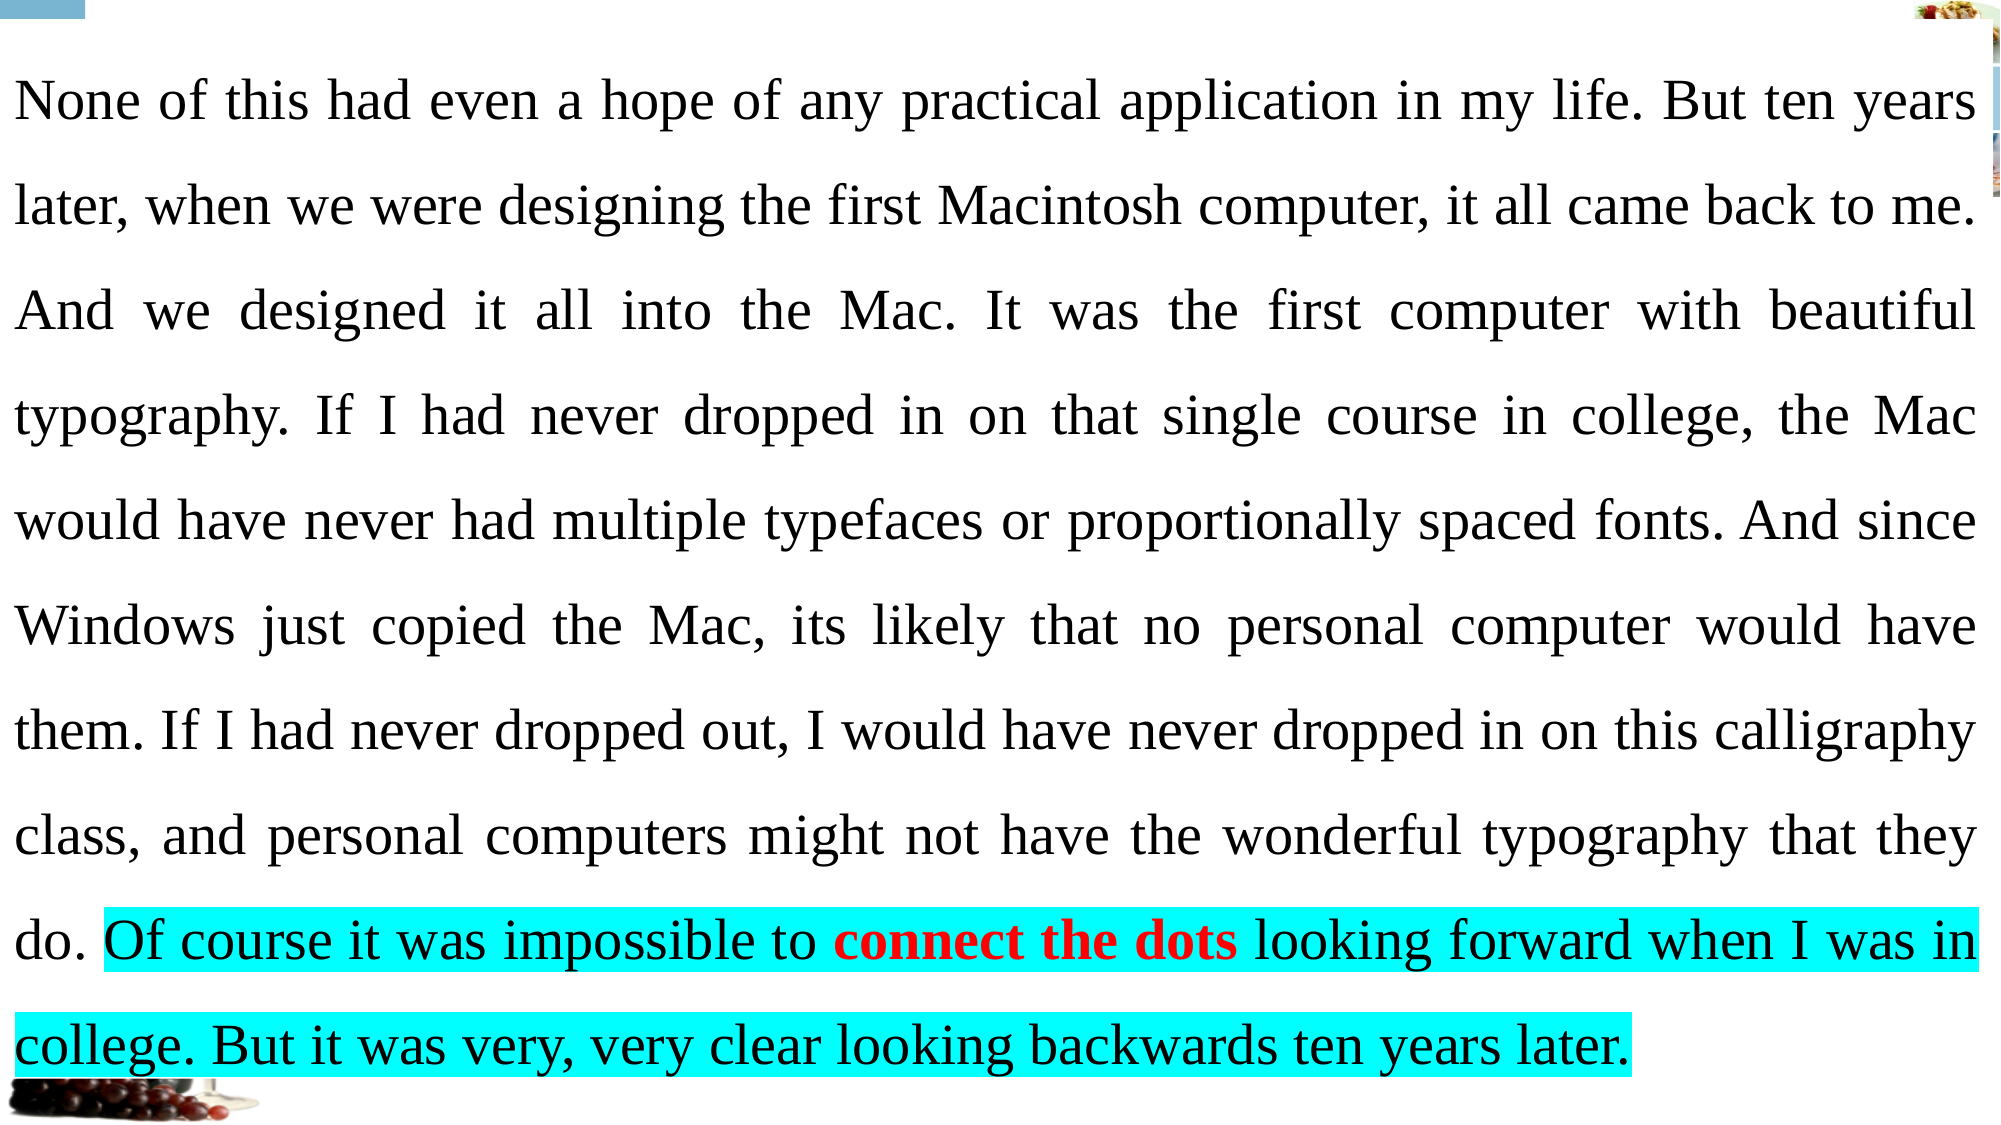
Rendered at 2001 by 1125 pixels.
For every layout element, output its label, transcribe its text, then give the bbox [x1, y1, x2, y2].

picture [0, 1079, 264, 1125]
picture [1914, 0, 2000, 63]
text_box None of this had even a hope of any practical application in my life. But ten years later, when we were designing the first Macintosh computer, it all came back to me. And we designed it all into the Mac. It was the first computer with beautiful typography. If I had never dropped in on that single course in college, the Mac would have never had multiple typefaces or proportionally spaced fonts. And since Windows just copied the Mac, its likely that no personal computer would have them. If I had never dropped out, I would have never dropped in on this calligraphy class, and personal computers might not have the wonderful typography that they do. Of course it was impossible to connect the dots looking forward when I was in college. But it was very, very clear looking backwards ten years later. [0, 19, 1994, 1079]
picture [1994, 133, 2000, 197]
